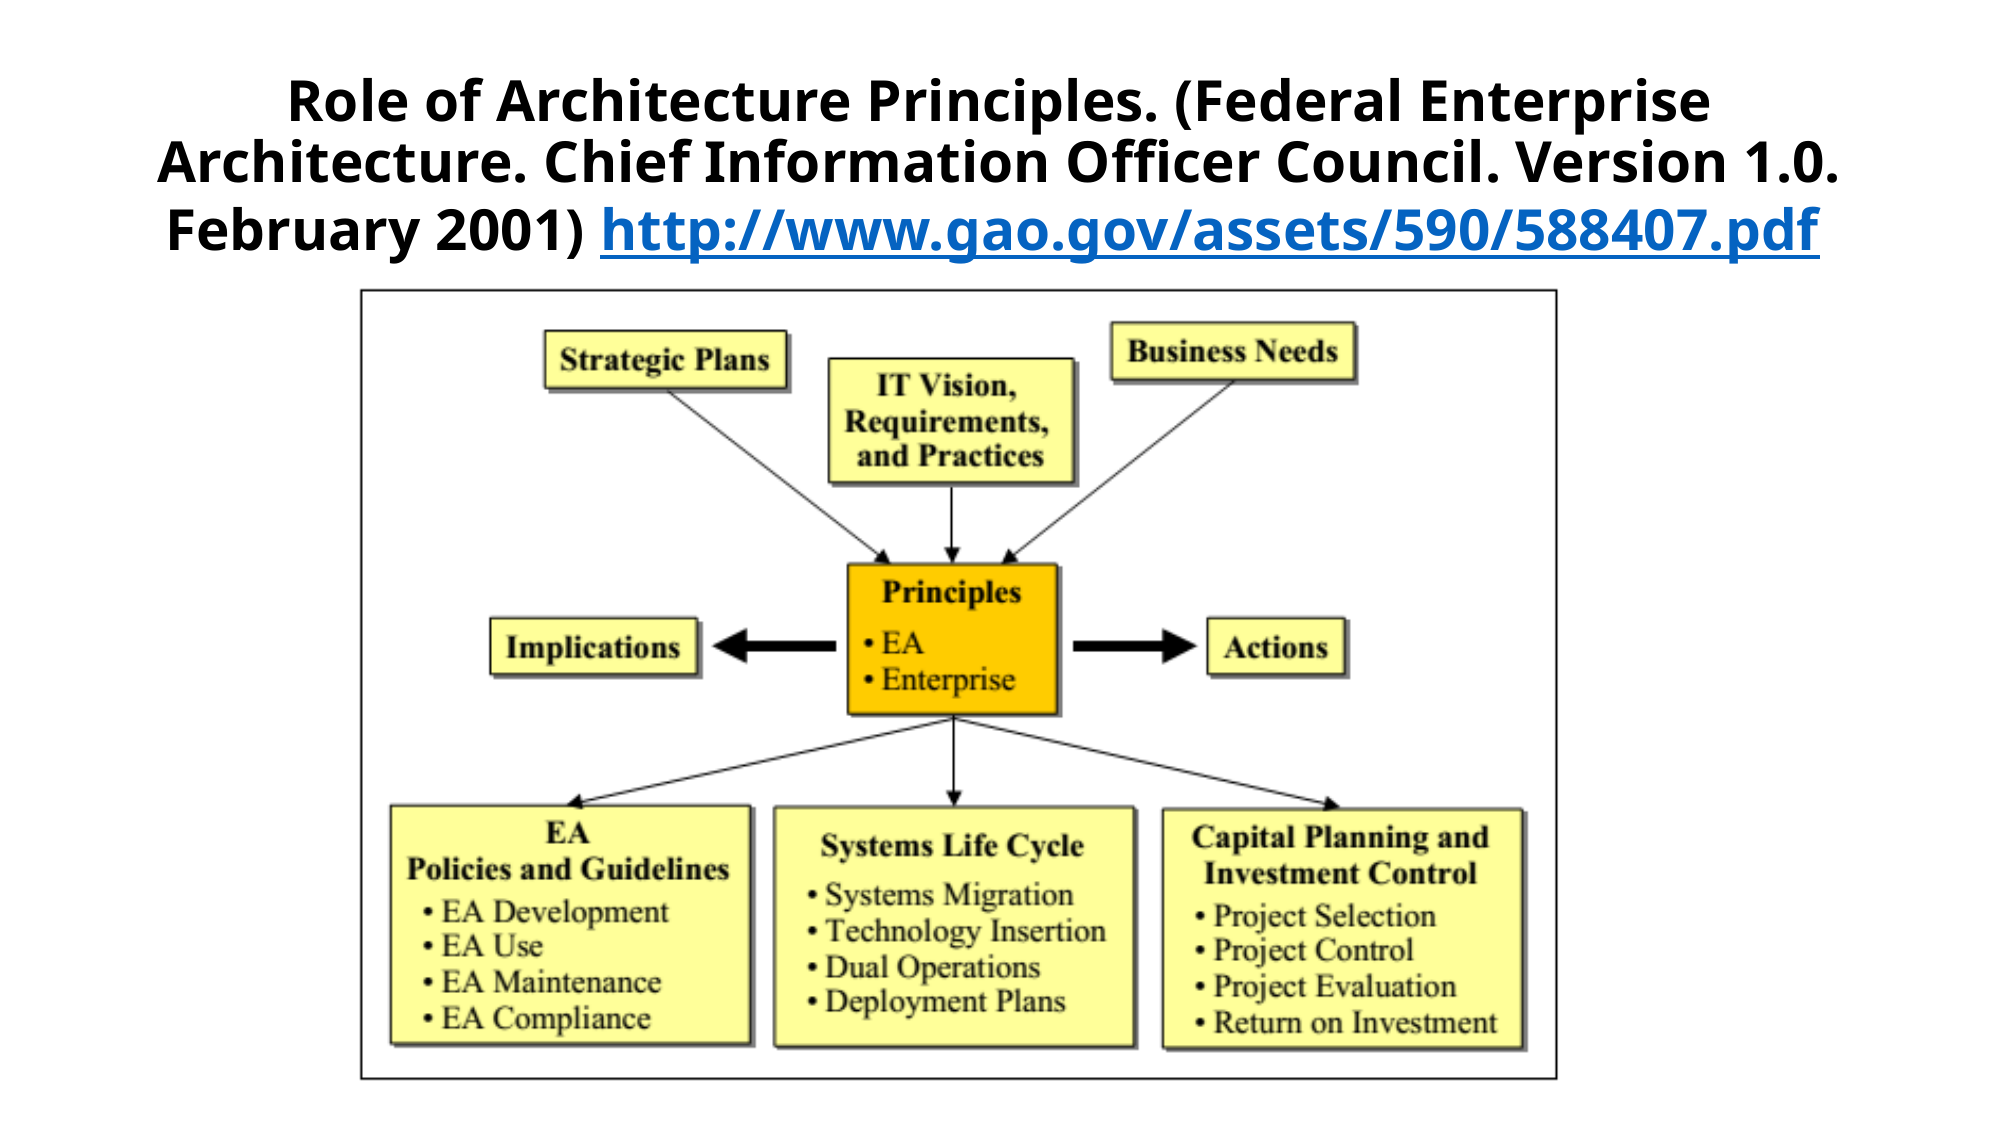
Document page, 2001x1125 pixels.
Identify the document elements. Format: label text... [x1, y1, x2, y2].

title Role of Architecture Principles. (Federal Enterprise Architecture. Chief Information Officer Council. Version 1.0. February 2001) http://www.gao.gov/assets/590/588407.pdf [137, 59, 1863, 278]
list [346, 277, 1575, 1091]
